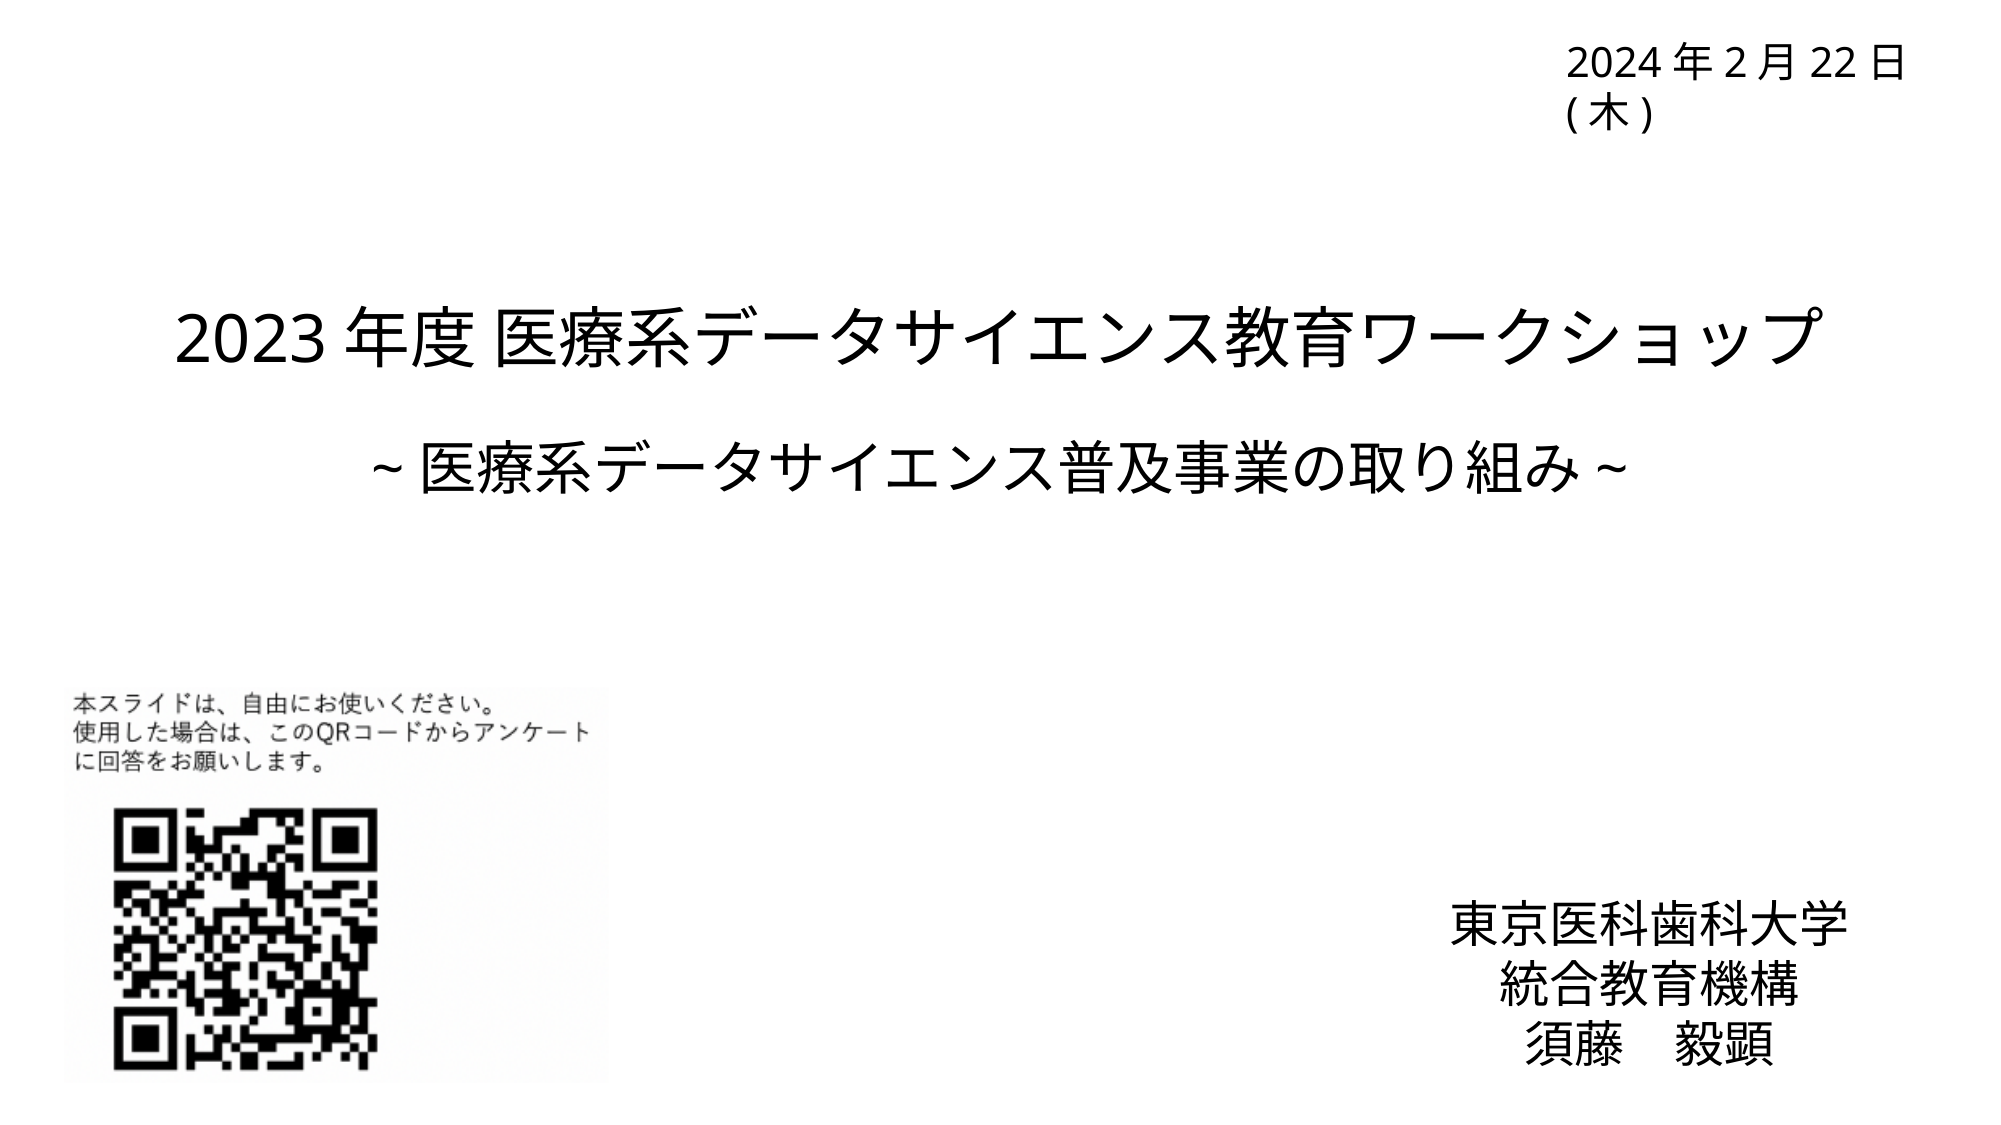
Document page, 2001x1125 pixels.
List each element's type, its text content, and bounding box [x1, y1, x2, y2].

picture [64, 687, 609, 1083]
text_box 東京医科歯科大学 統合教育機構 須藤 毅顕 [1348, 885, 1952, 1080]
title 2023年度 医療系データサイエンス教育ワークショップ ~医療系データサイエンス普及事業の取り組み~ [111, 295, 1889, 510]
text_box 2024年2月22日(木) [1551, 28, 1986, 143]
